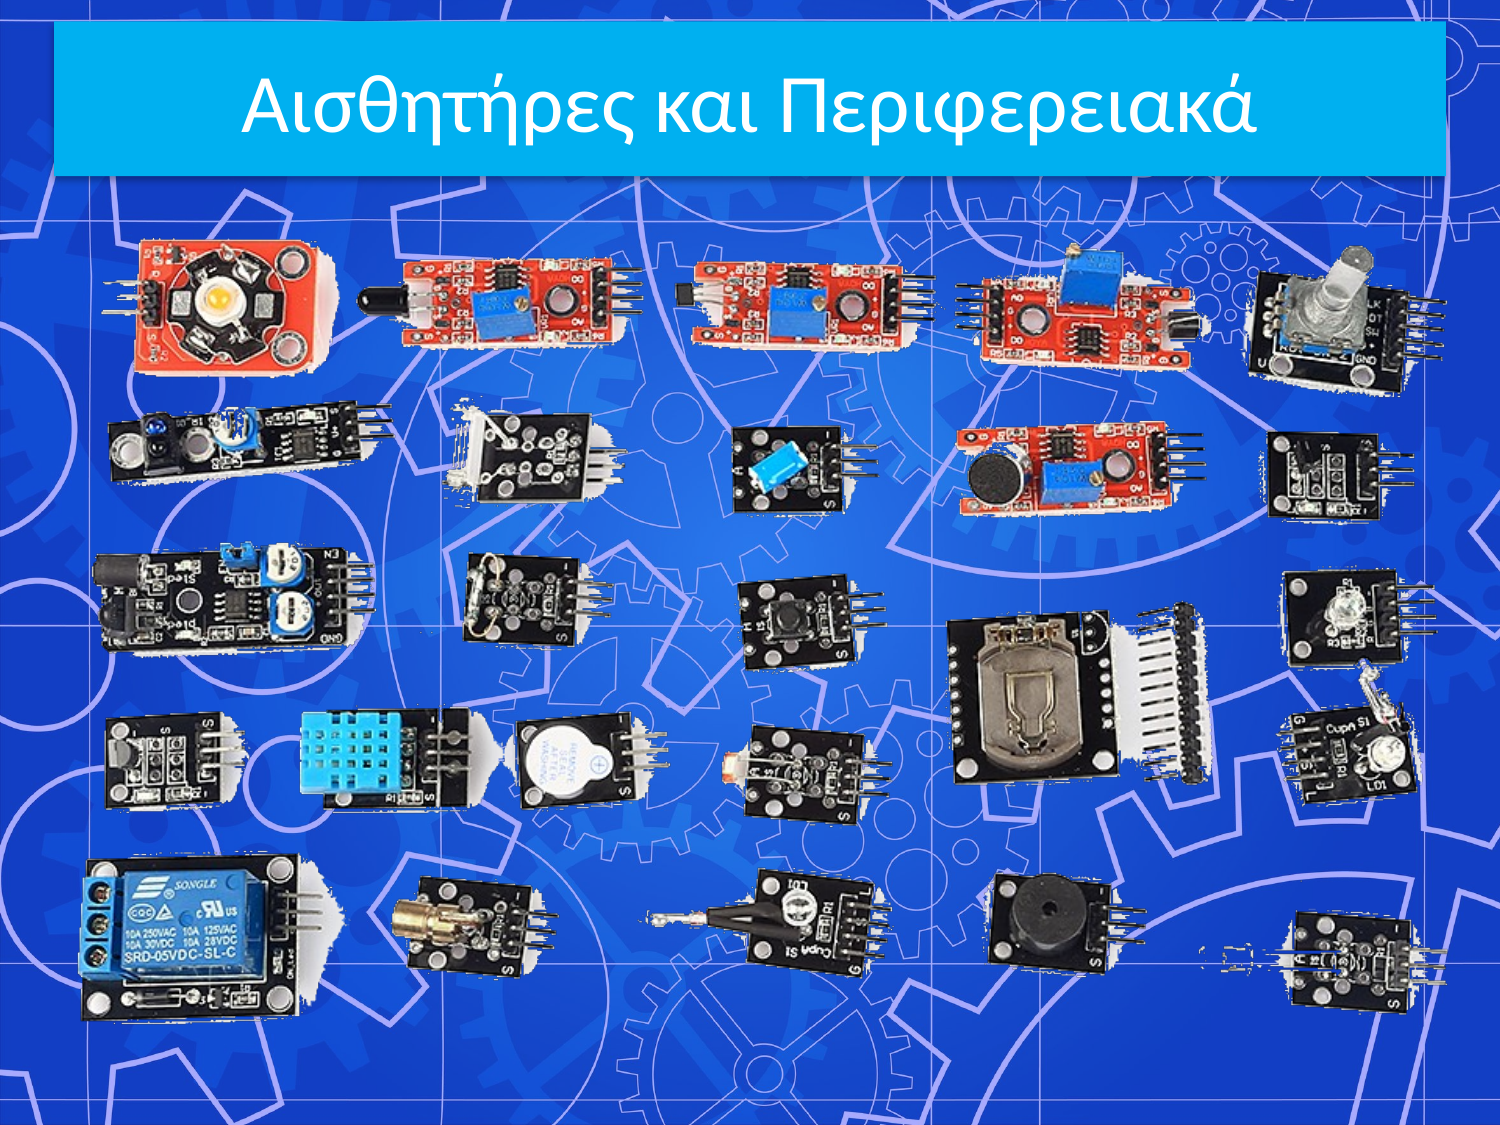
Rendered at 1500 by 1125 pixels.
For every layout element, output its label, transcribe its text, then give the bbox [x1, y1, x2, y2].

picture [0, 0, 1500, 1125]
text_box Αισθητήρες και Περιφερειακά [53, 20, 1447, 177]
